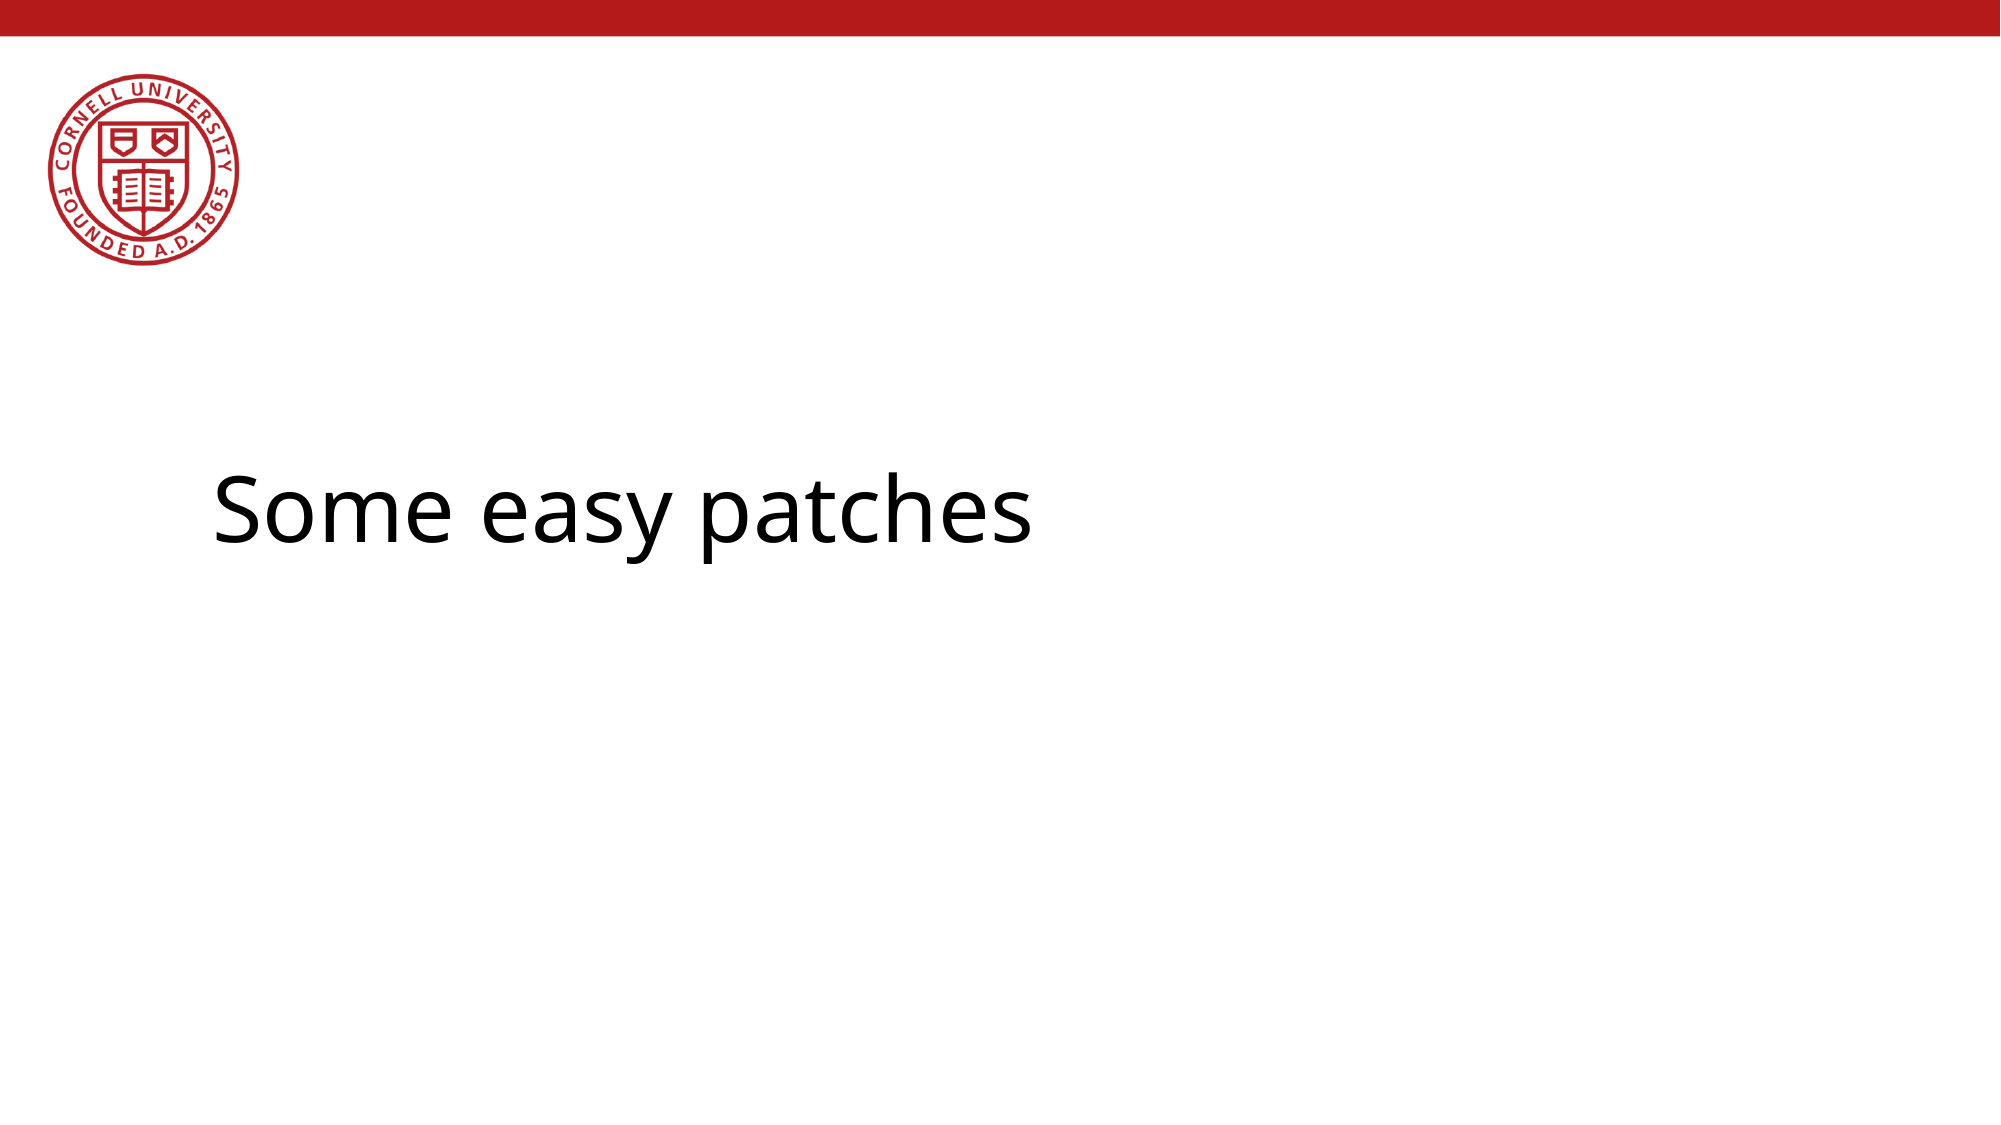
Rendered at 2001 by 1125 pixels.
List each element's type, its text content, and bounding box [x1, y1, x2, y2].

title Some easy patches [197, 404, 1803, 622]
picture [39, 65, 267, 274]
